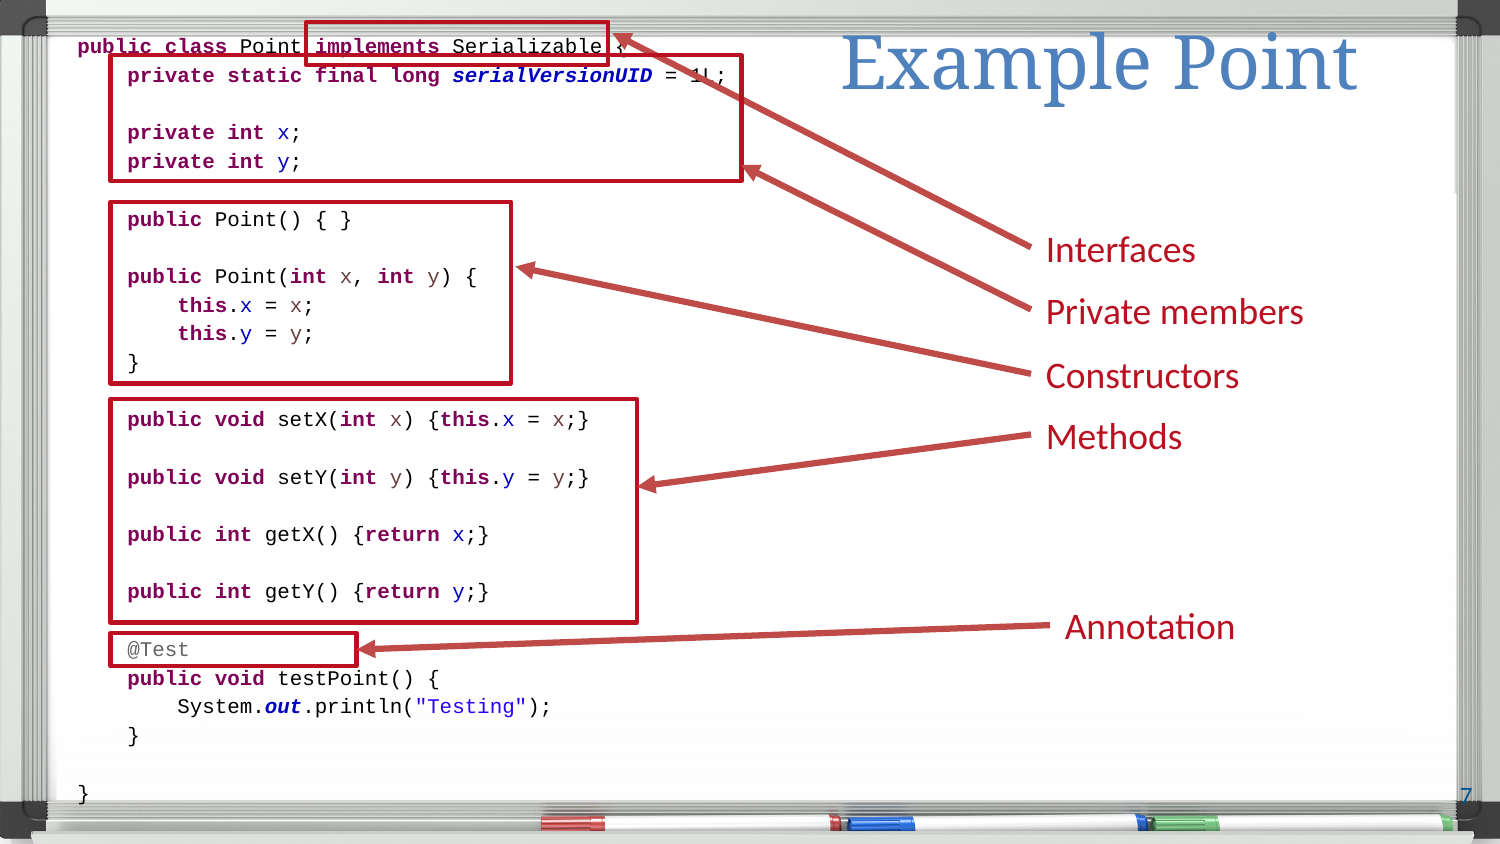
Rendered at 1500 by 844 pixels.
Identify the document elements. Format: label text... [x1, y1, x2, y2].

text_box [304, 20, 610, 53]
text_box [108, 397, 639, 625]
text_box [108, 631, 359, 668]
title Example Point [712, 9, 1488, 110]
text_box Methods [1030, 404, 1348, 465]
text_box Interfaces [1036, 217, 1290, 278]
text_box [108, 200, 513, 386]
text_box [740, 164, 1032, 265]
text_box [636, 434, 1032, 487]
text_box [356, 625, 1051, 650]
text_box Annotation [1049, 595, 1367, 655]
text_box Private members [1036, 279, 1348, 340]
picture [0, 0, 1500, 844]
slide_number 7 [1387, 771, 1488, 817]
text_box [515, 266, 1032, 375]
text_box public class Point implements Serializable { private static final long serialVersionUID = 1L; private int x; private int y; public Point() { } public Point(int x, int y) { this.x = x; this.y = y; } public void setX(int x) {this.x = x;} public void setY(int y) {this.y = y;} public int getX() {return x;} public int getY() {return y;} @Test public void testPoint() { System.out.println("Testing"); } } [62, 21, 763, 812]
text_box Constructors [1030, 343, 1348, 404]
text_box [612, 32, 1032, 249]
text_box [108, 53, 606, 183]
